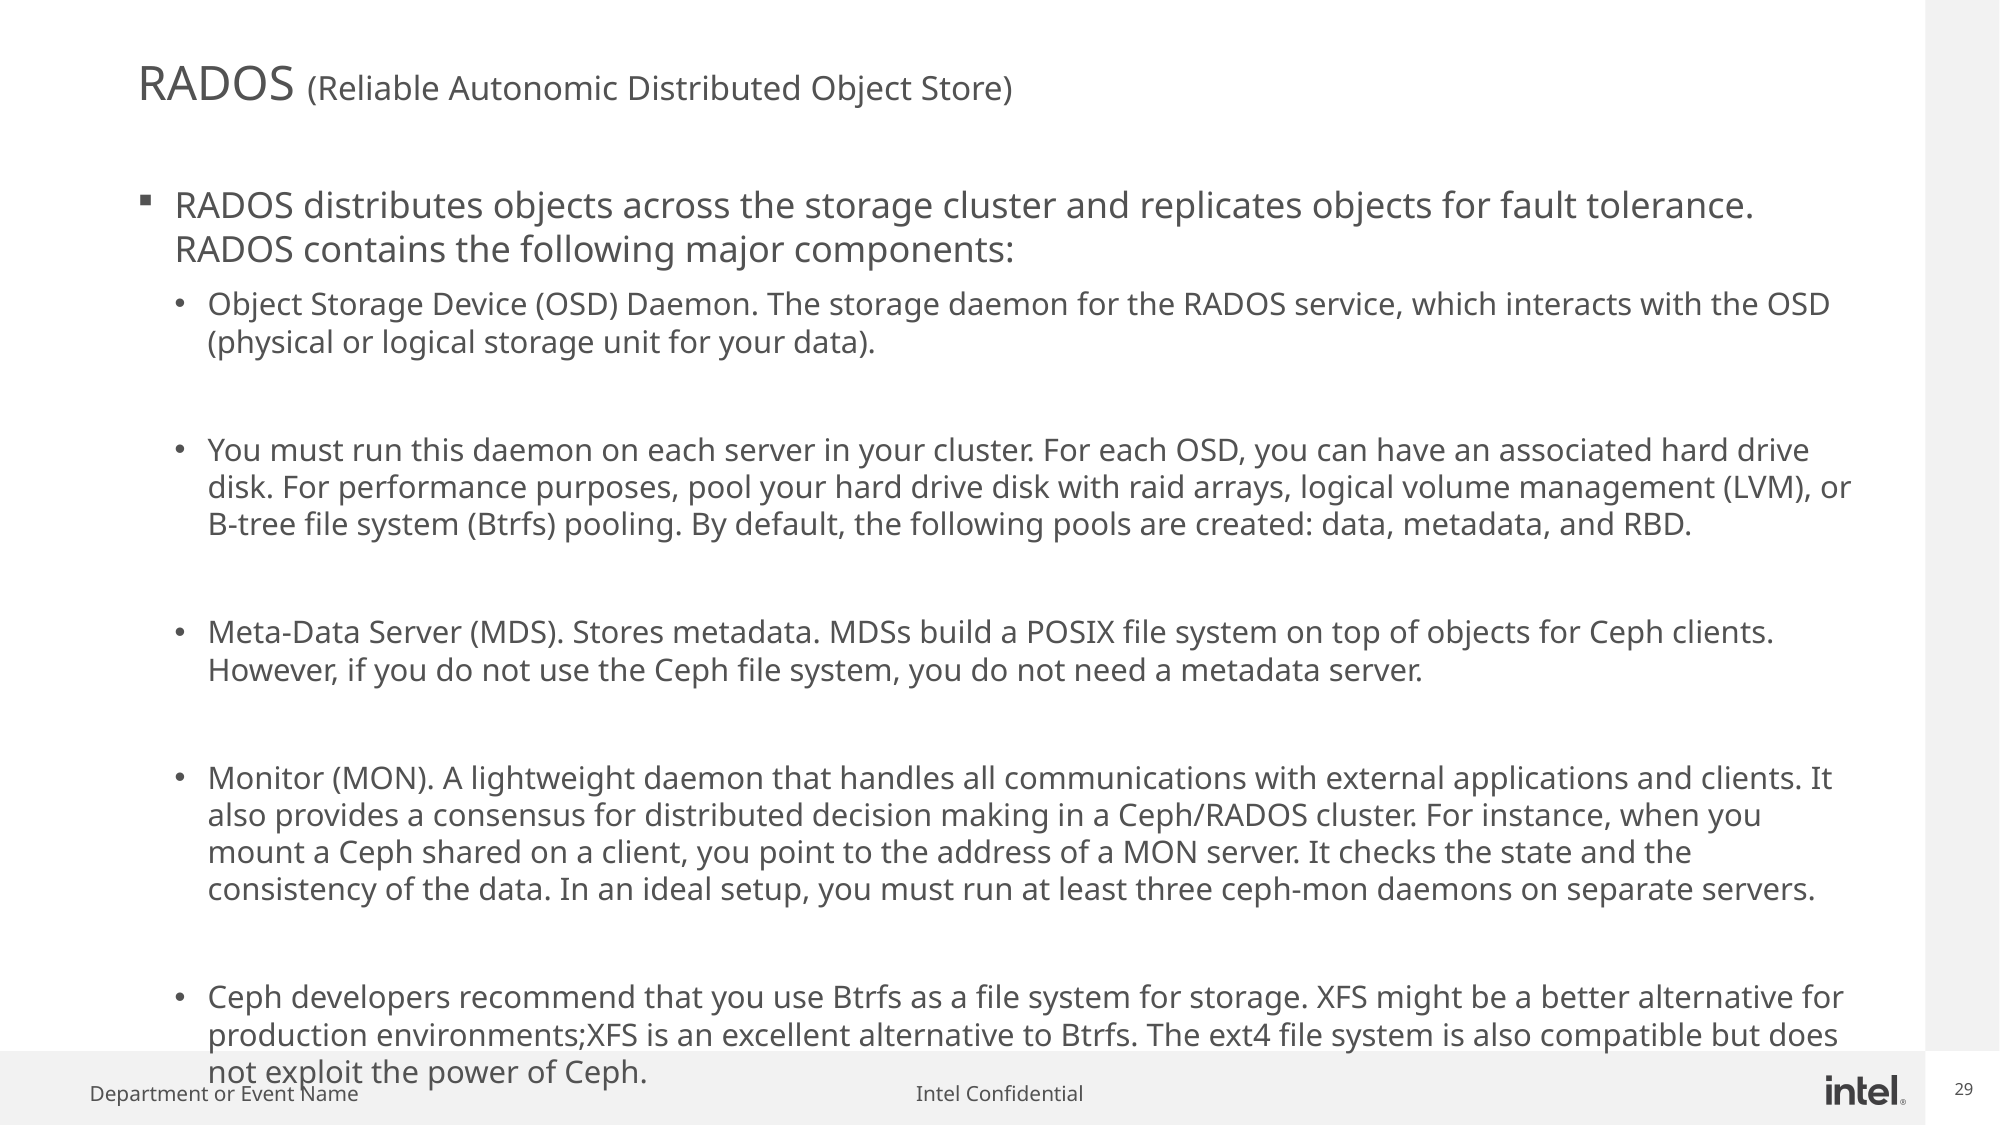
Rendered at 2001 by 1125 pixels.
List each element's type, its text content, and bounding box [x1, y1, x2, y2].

list RADOS distributes objects across the storage cluster and replicates objects for fault tolerance. RADOS contains the following major components: Object Storage Device (OSD) Daemon. The storage daemon for the RADOS service, which interacts with the OSD (physical or logical storage unit for your data). You must run this daemon on each server in your cluster. For each OSD, you can have an associated hard drive disk. For performance purposes, pool your hard drive disk with raid arrays, logical volume management (LVM), or B-tree file system (Btrfs) pooling. By default, the following pools are created: data, metadata, and RBD. Meta-Data Server (MDS). Stores metadata. MDSs build a POSIX file system on top of objects for Ceph clients. However, if you do not use the Ceph file system, you do not need a metadata server. Monitor (MON). A lightweight daemon that handles all communications with external applications and clients. It also provides a consensus for distributed decision making in a Ceph/RADOS cluster. For instance, when you mount a Ceph shared on a client, you point to the address of a MON server. It checks the state and the consistency of the data. In an ideal setup, you must run at least three ceph-mon daemons on separate servers. Ceph developers recommend that you use Btrfs as a file system for storage. XFS might be a better alternative for production environments;XFS is an excellent alternative to Btrfs. The ext4 file system is also compatible but does not exploit the power of Ceph. [136, 182, 1863, 1103]
title RADOS (Reliable Autonomic Distributed Object Store) [136, 59, 1863, 113]
picture [1826, 1075, 1906, 1105]
